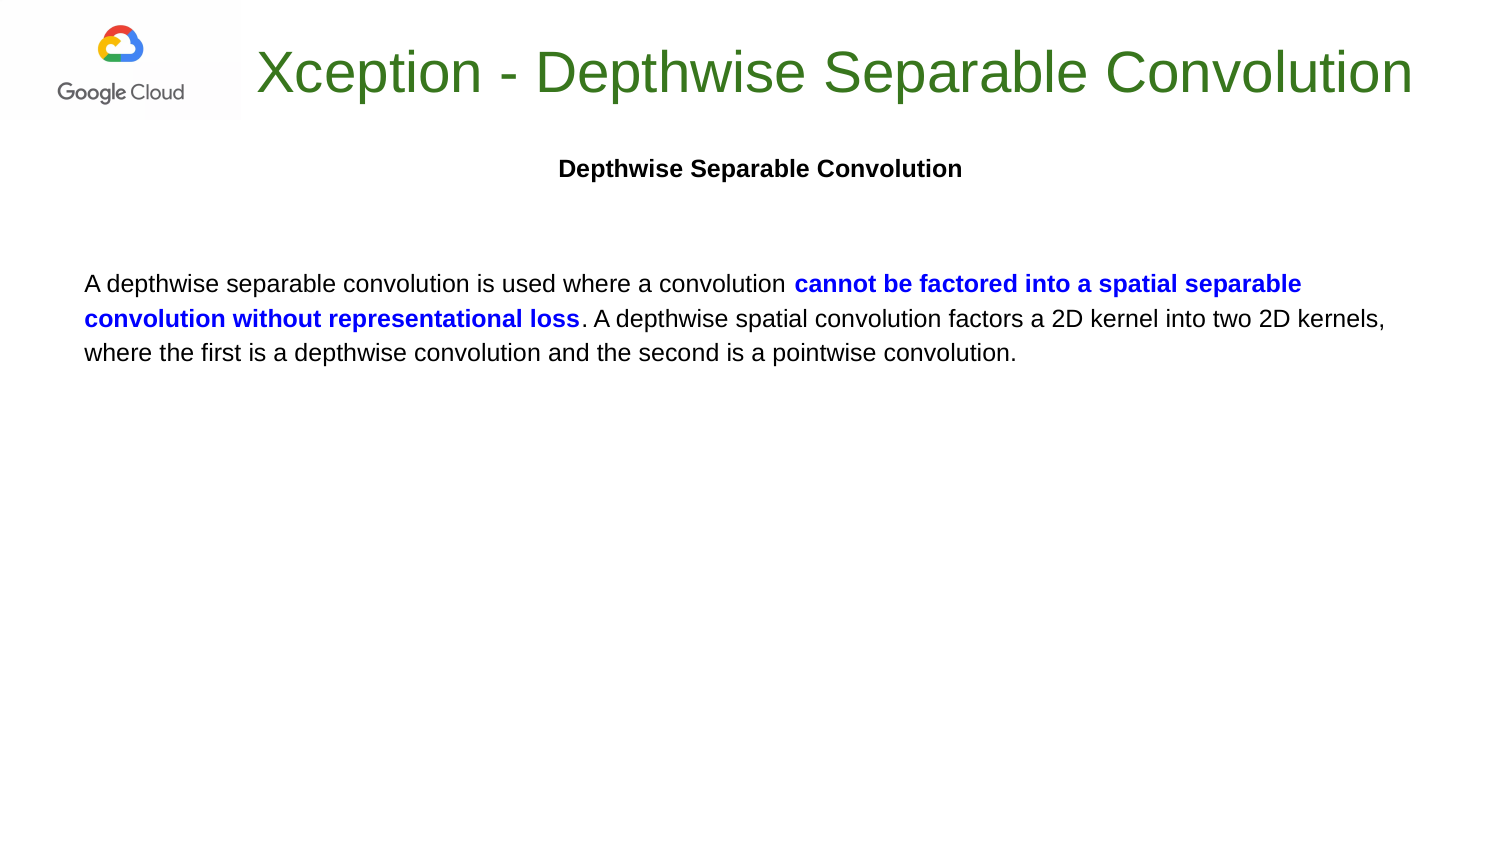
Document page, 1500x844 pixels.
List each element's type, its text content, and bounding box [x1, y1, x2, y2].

subtitle Xception - Depthwise Separable Convolution [136, 19, 1500, 150]
text_box Depthwise Separable Convolution A depthwise separable convolution is used where a convolution cannot be factored into a spatial separable convolution without representational loss. A depthwise spatial convolution factors a 2D kernel into two 2D kernels, where the first is a depthwise convolution and the second is a pointwise convolution. [69, 137, 1453, 844]
picture [0, 0, 241, 121]
